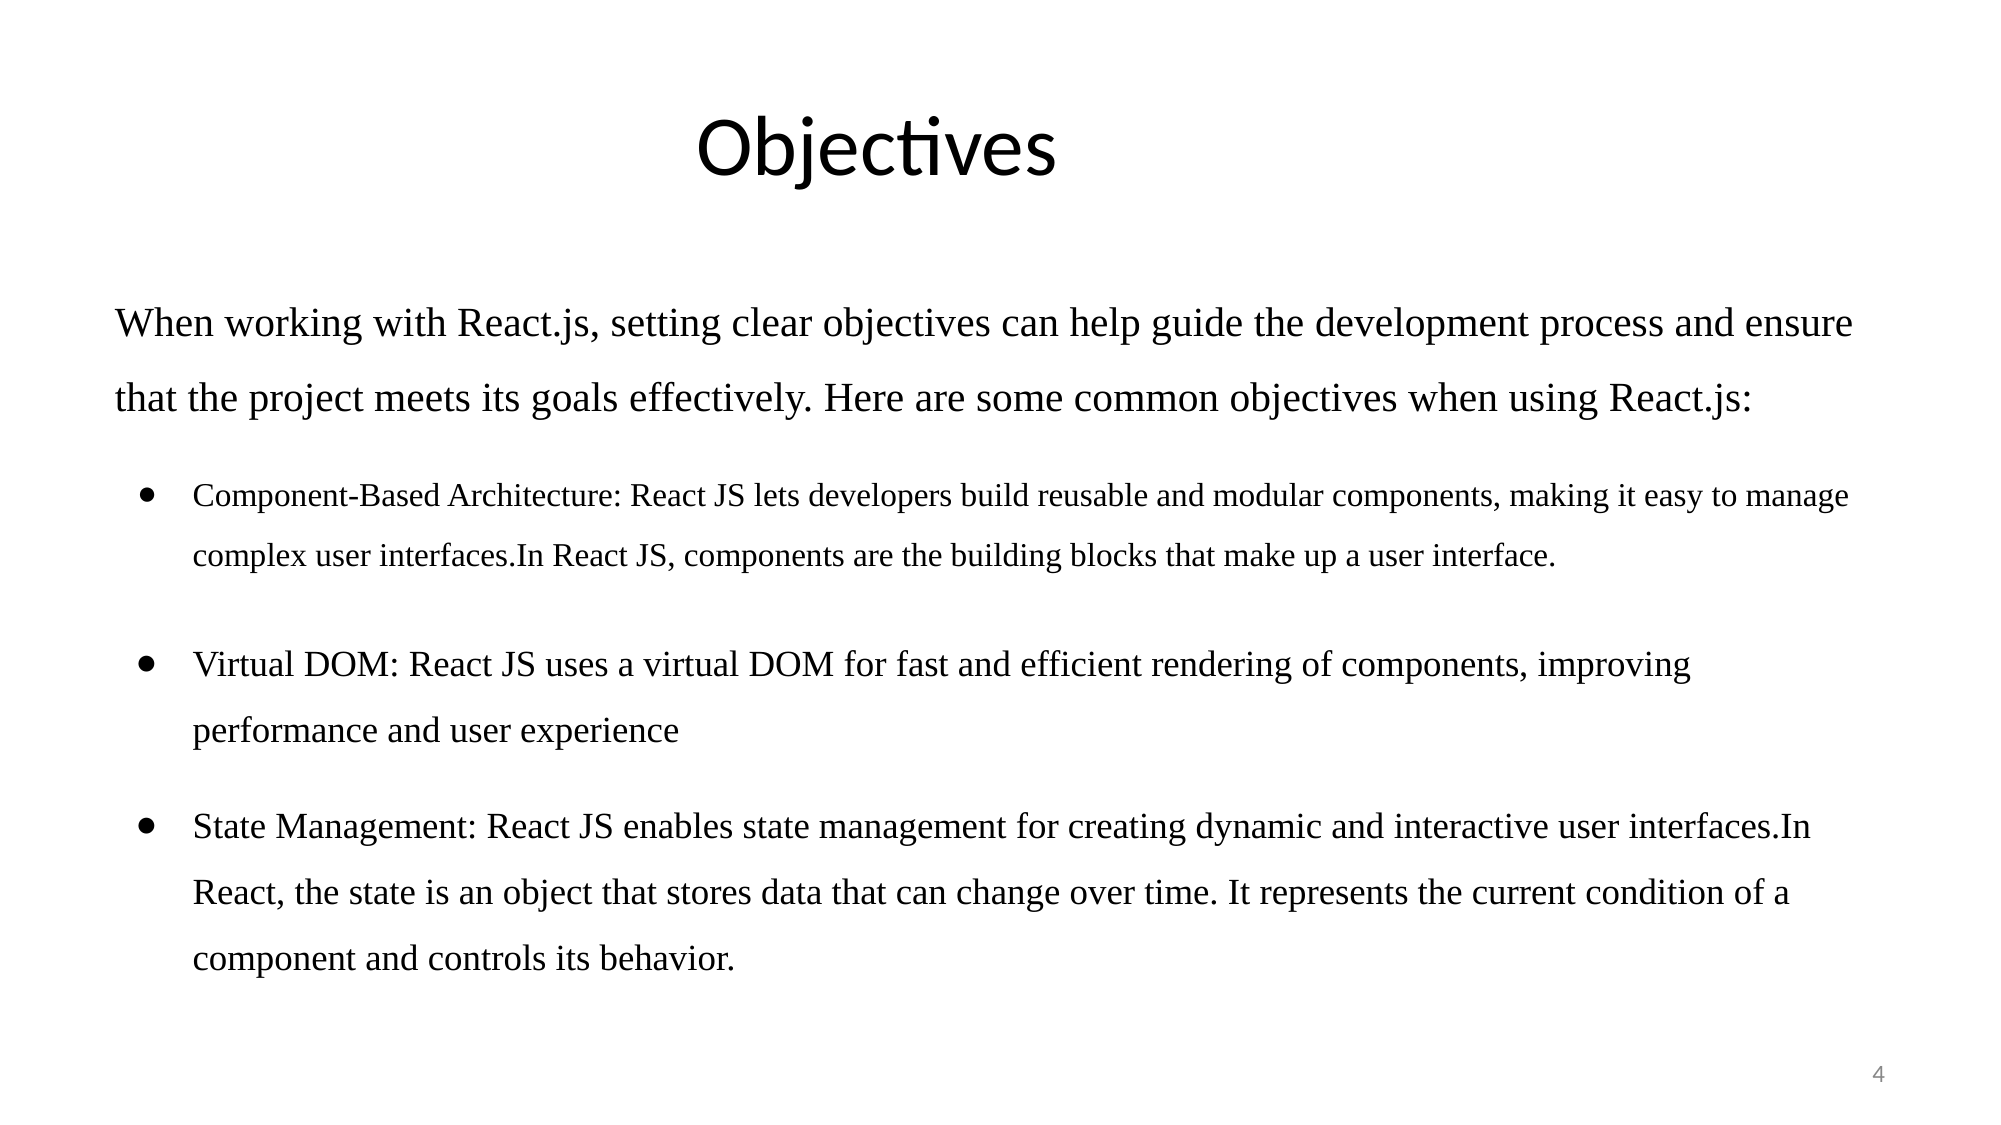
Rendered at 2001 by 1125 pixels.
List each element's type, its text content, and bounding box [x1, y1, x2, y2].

slide_number ‹#› [1433, 1042, 1900, 1103]
title Objectives [99, 45, 1900, 233]
list When working with React.js, setting clear objectives can help guide the development process and ensure that the project meets its goals effectively. Here are some common objectives when using React.js: Component-Based Architecture: React JS lets developers build reusable and modular components, making it easy to manage complex user interfaces.In React JS, components are the building blocks that make up a user interface. Virtual DOM: React JS uses a virtual DOM for fast and efficient rendering of components, improving performance and user experience State Management: React JS enables state management for creating dynamic and interactive user interfaces.In React, the state is an object that stores data that can change over time. It represents the current condition of a component and controls its behavior. [99, 262, 1900, 1005]
